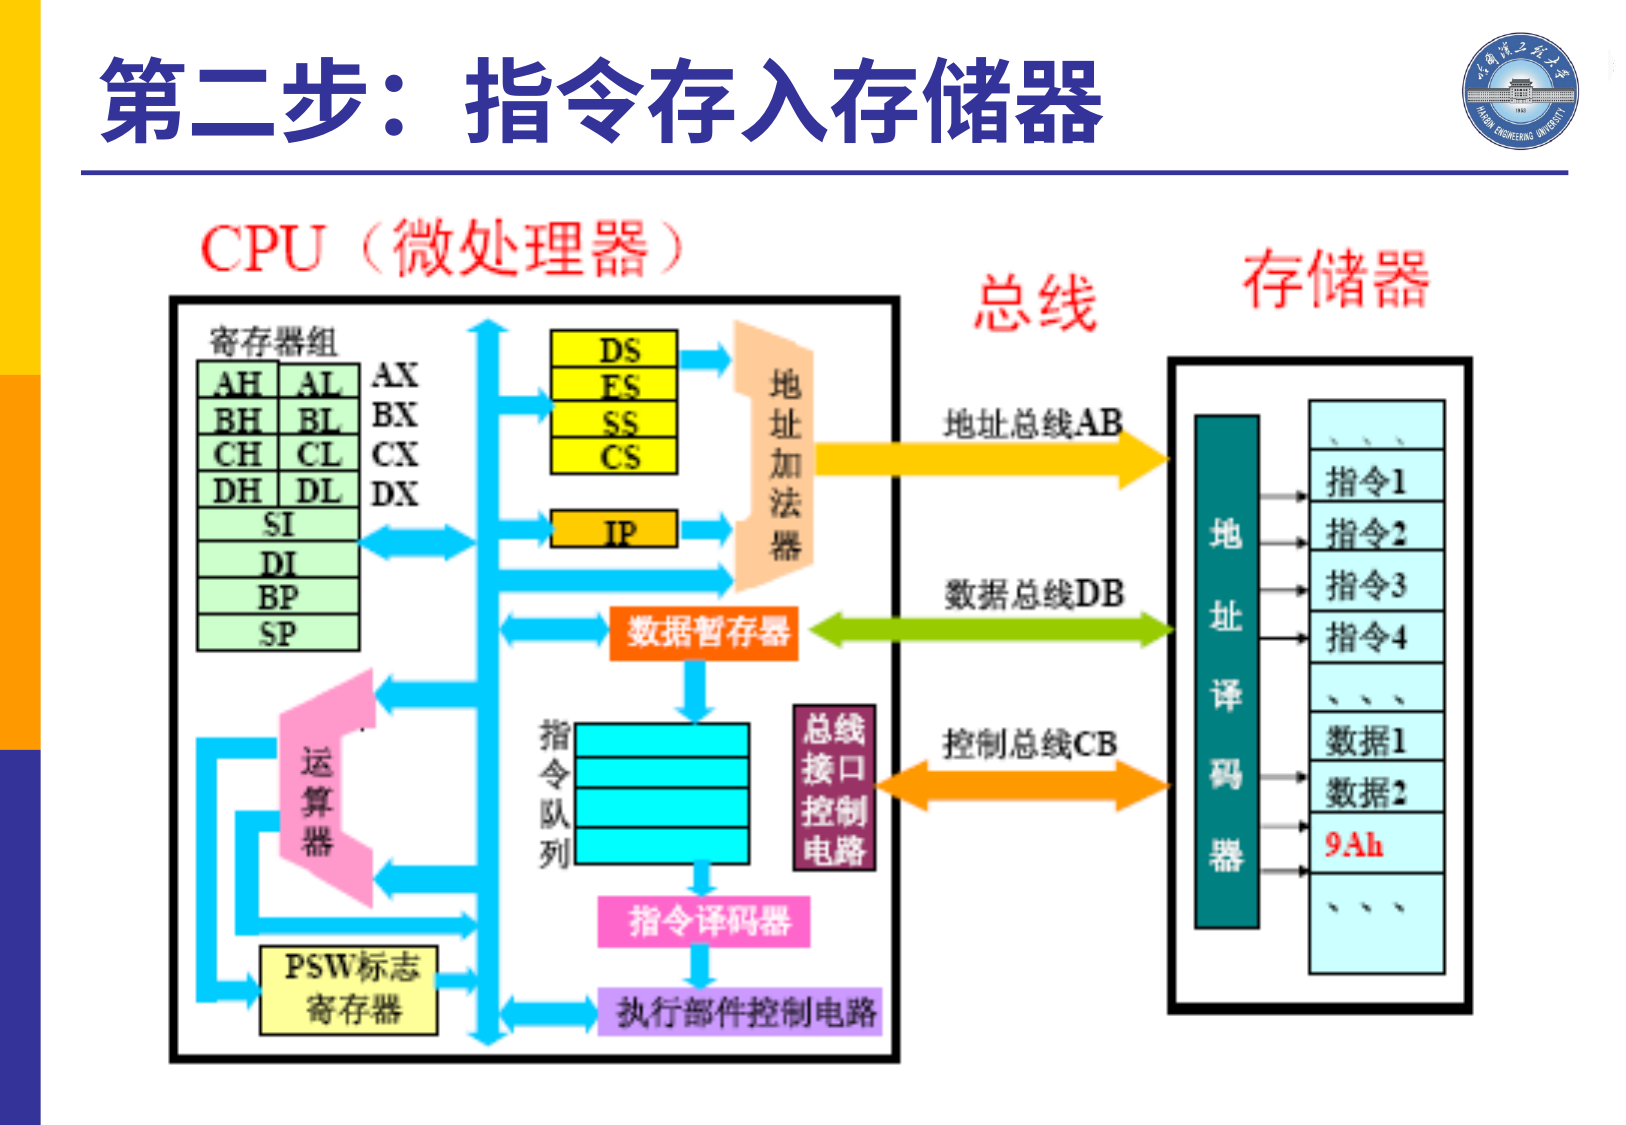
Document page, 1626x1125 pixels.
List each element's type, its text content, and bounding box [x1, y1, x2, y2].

title 第二步：指令存入存储器 [81, 30, 1569, 161]
picture [1250, 9, 1616, 165]
picture [161, 207, 1489, 1083]
